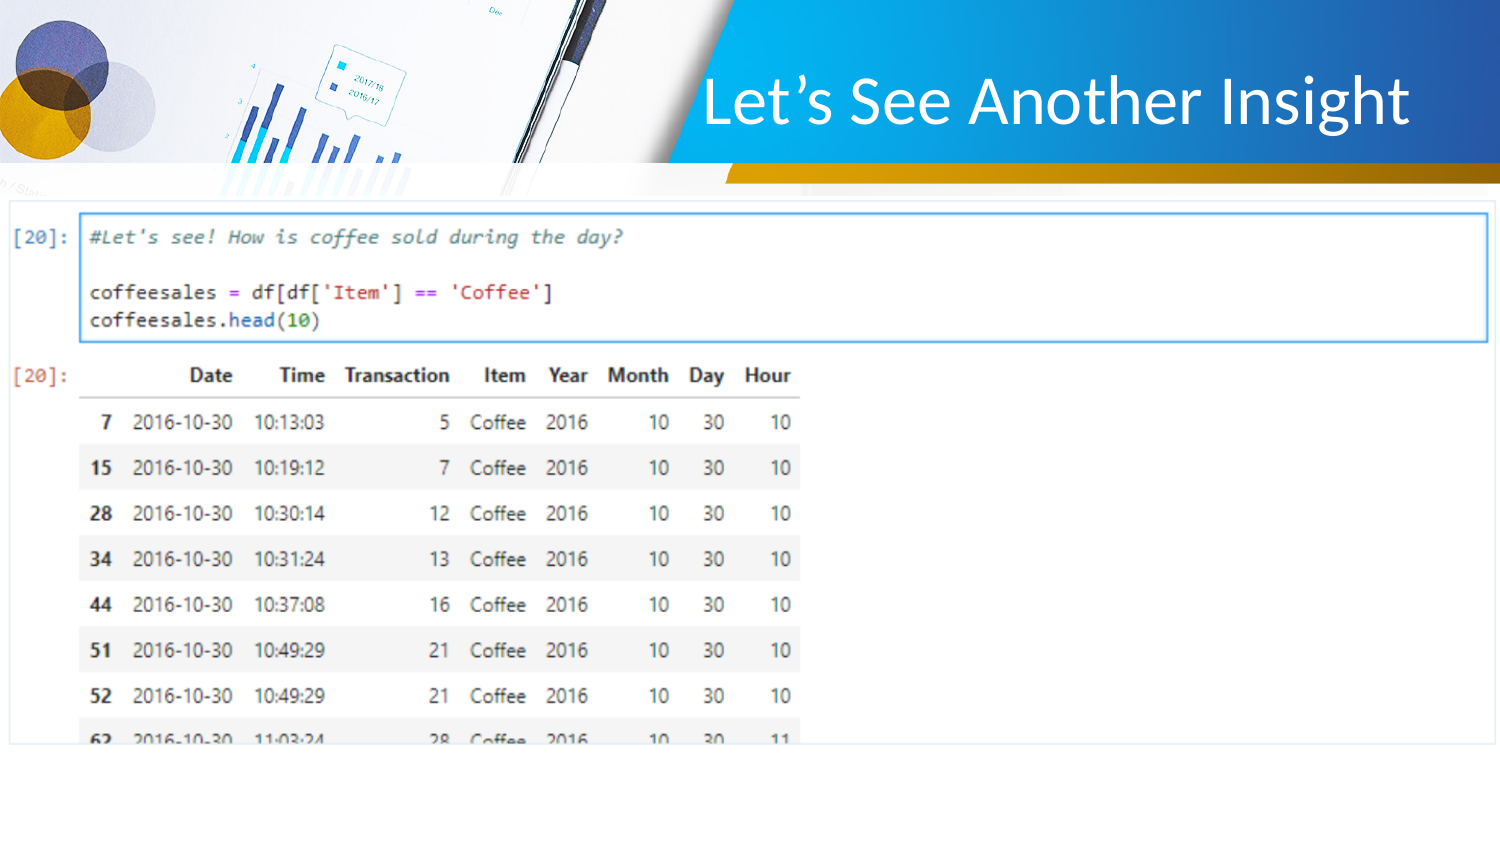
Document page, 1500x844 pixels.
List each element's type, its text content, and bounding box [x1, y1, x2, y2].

picture [0, 0, 1500, 844]
title Let’s See Another Insight [73, 46, 1427, 147]
